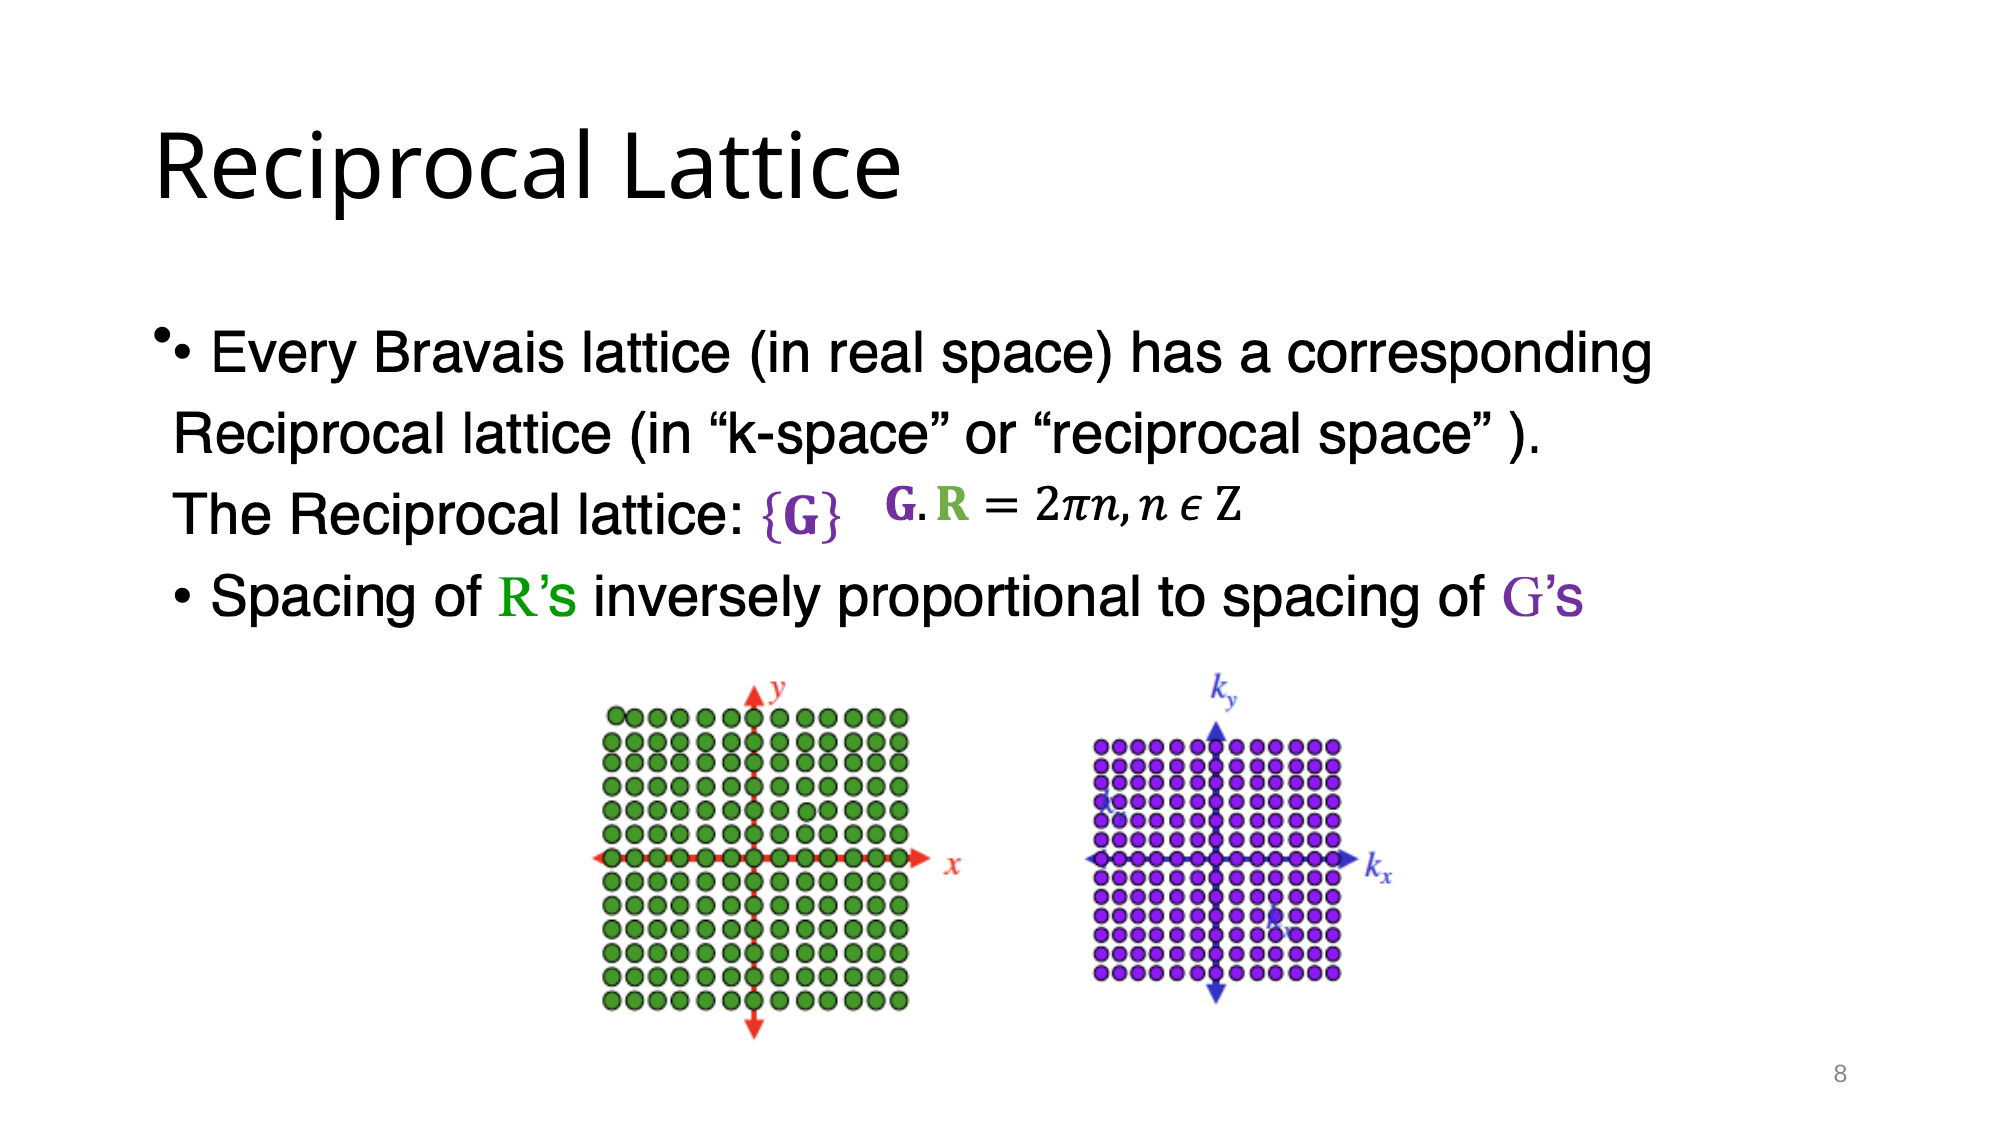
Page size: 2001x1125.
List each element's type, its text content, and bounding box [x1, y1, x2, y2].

slide_number ‹#› [1412, 1042, 1863, 1103]
list [137, 299, 1863, 1014]
picture [469, 655, 1473, 1066]
text_box [873, 474, 1265, 536]
title Reciprocal Lattice [137, 59, 1863, 278]
